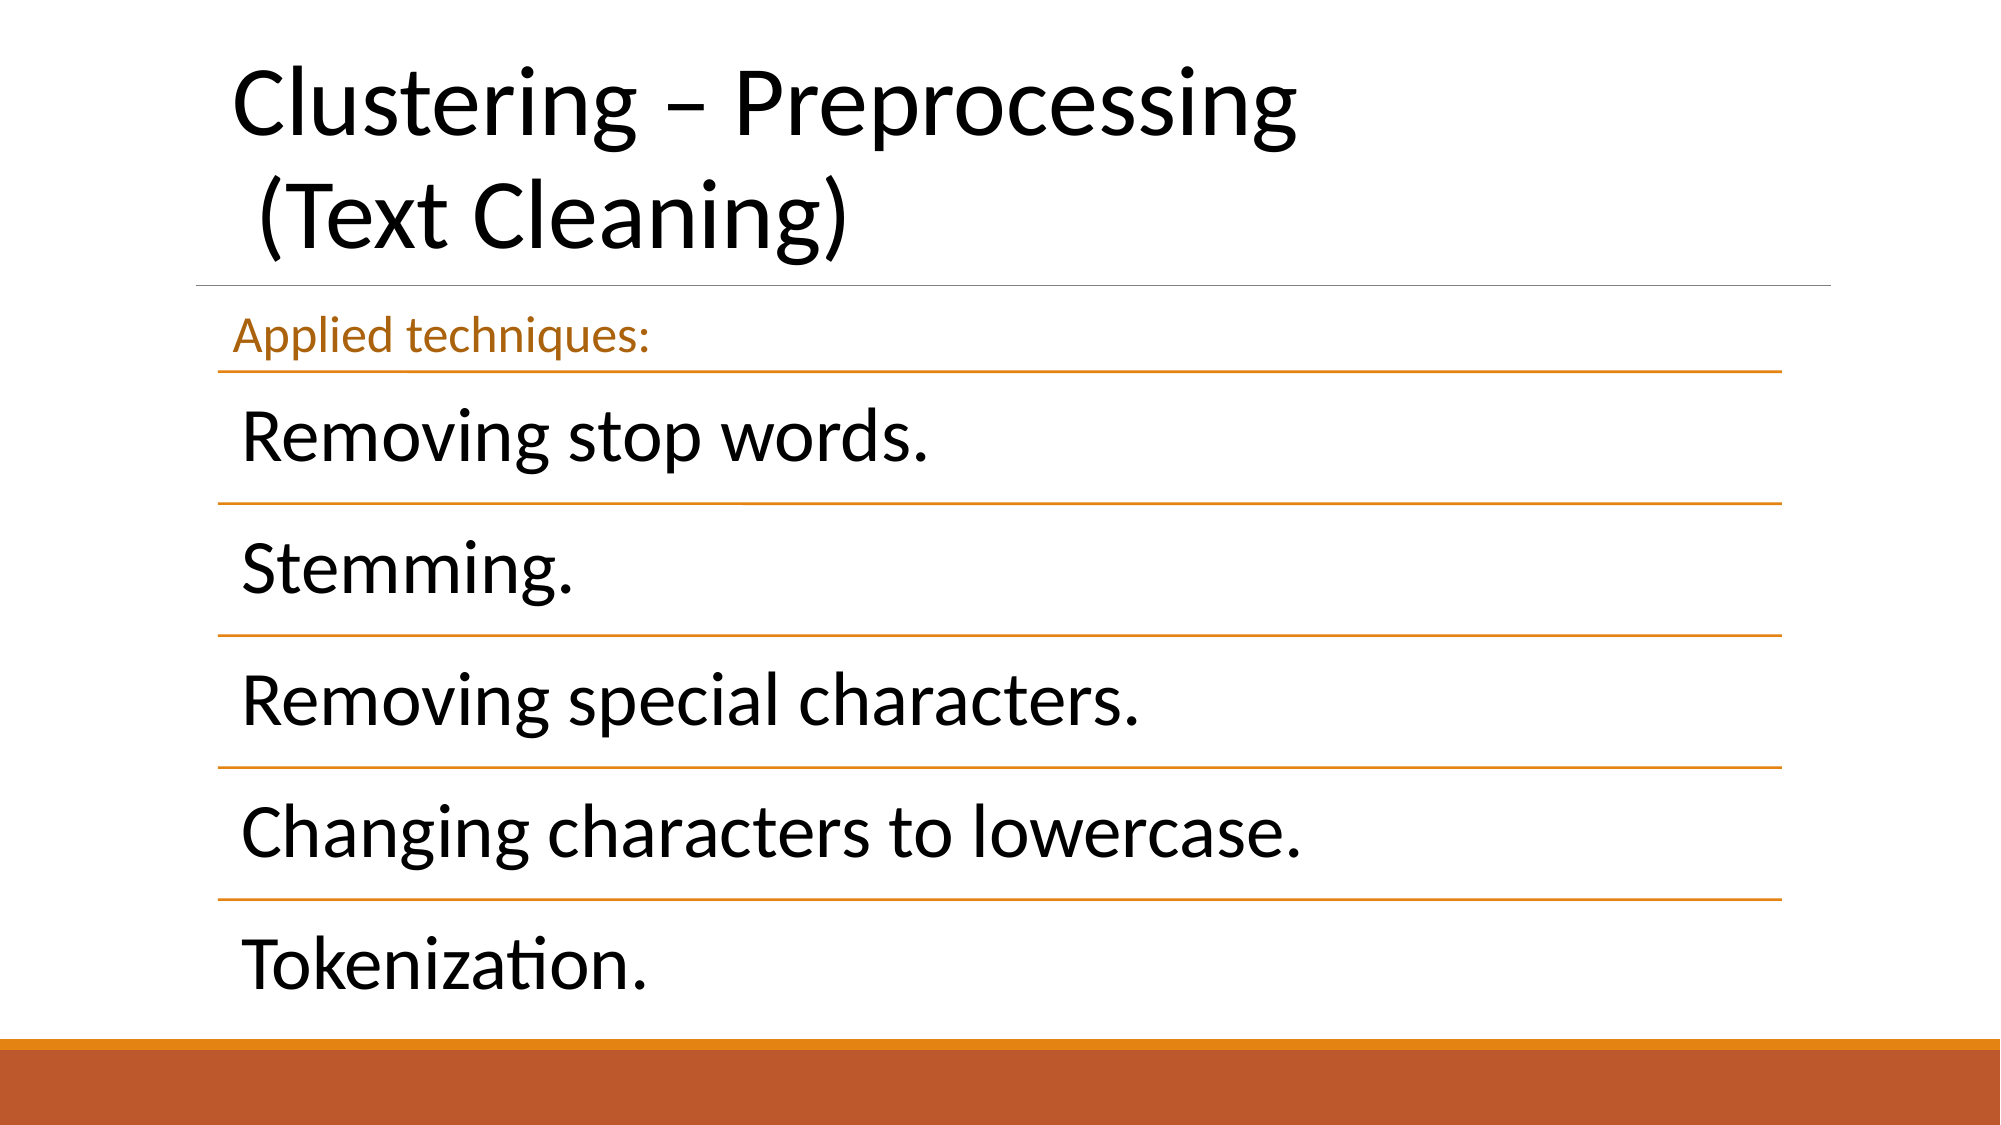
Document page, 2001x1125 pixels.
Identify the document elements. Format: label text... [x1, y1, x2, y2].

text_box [217, 371, 1783, 1033]
text_box Applied techniques: [217, 293, 1014, 370]
text_box Clustering – Preprocessing (Text Cleaning) [217, 91, 1782, 276]
